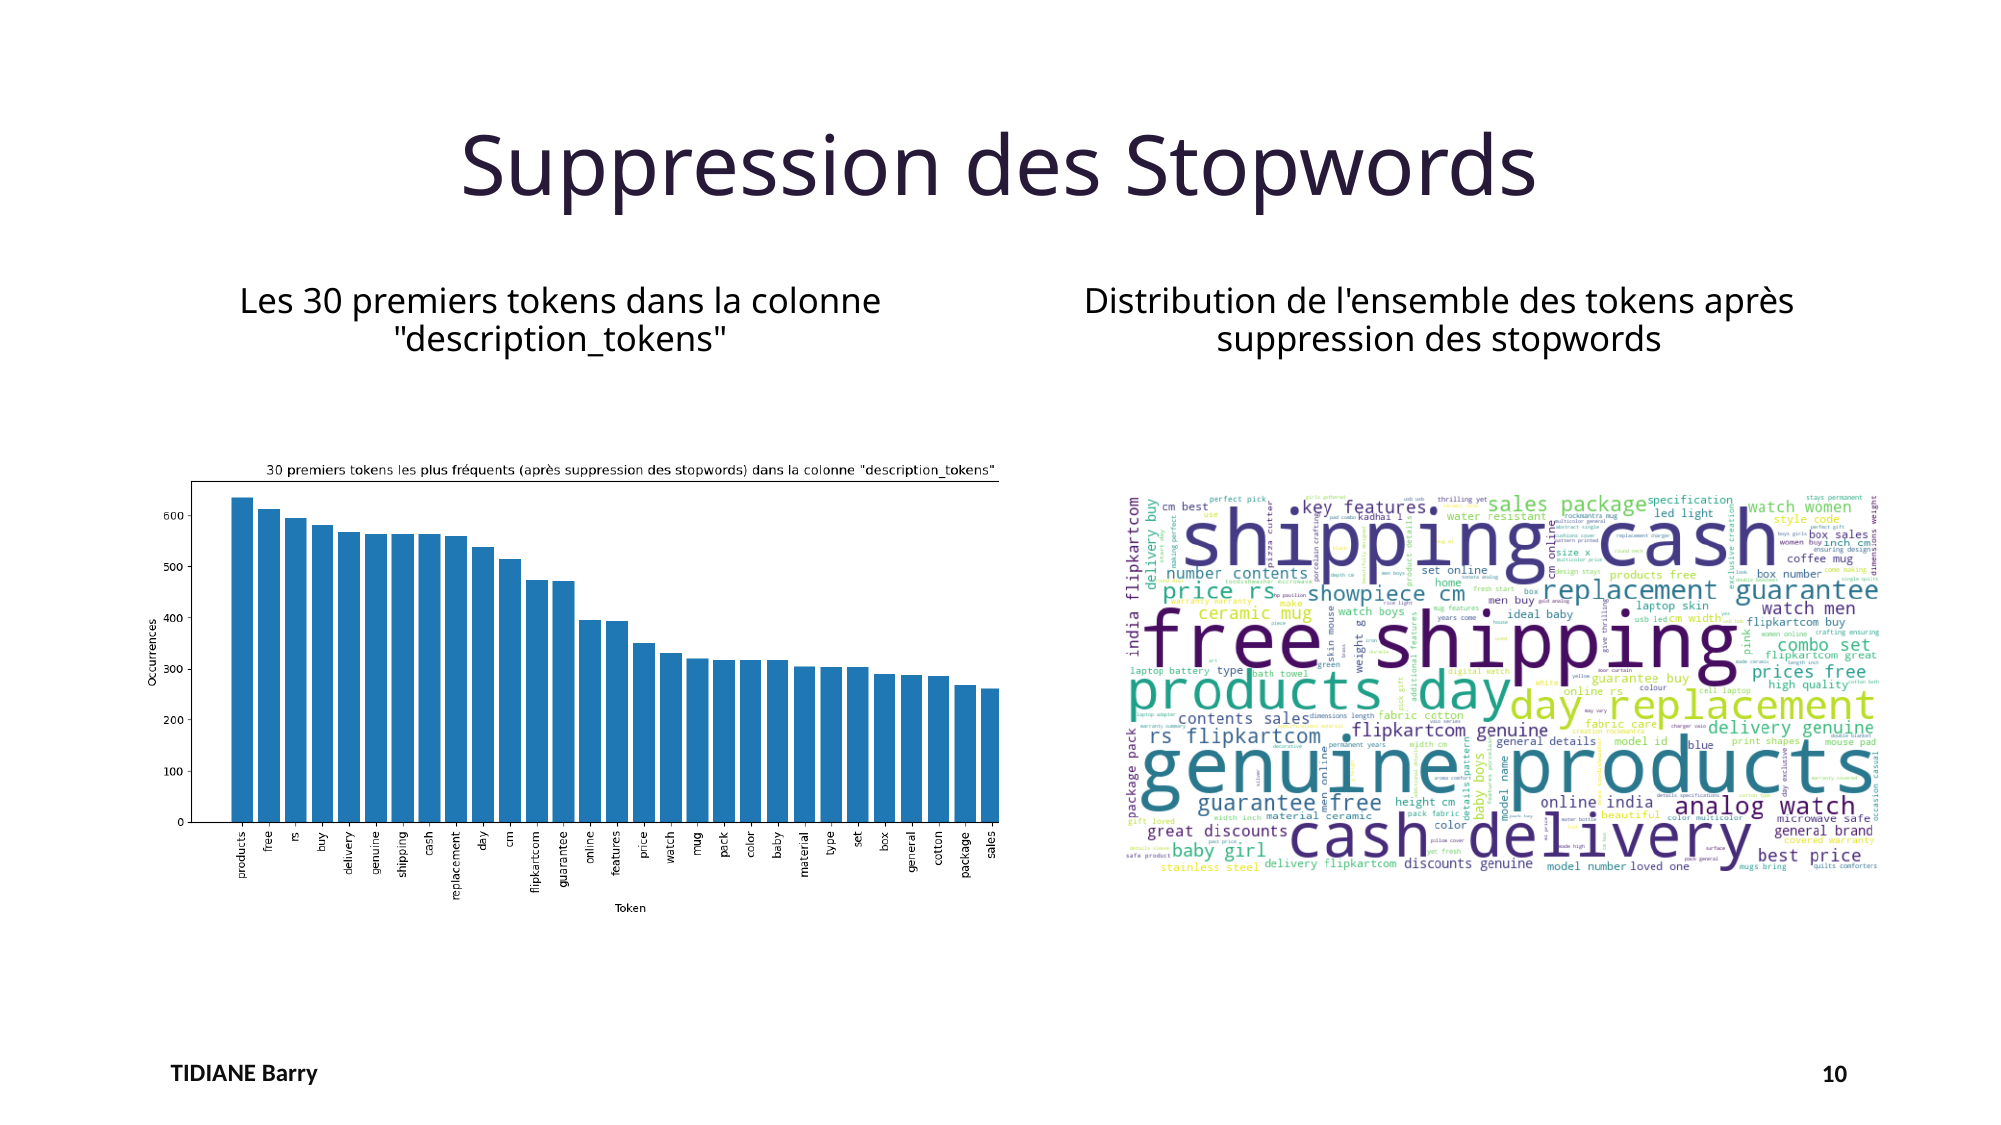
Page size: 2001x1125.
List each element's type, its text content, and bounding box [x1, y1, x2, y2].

list Les 30 premiers tokens dans la colonne "description_tokens" [137, 275, 984, 367]
footer TIDIANE Barry [135, 1042, 354, 1101]
slide_number 10 [1412, 1042, 1863, 1103]
list Distribution de l'ensemble des tokens après suppression des stopwords [1016, 275, 1863, 367]
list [135, 452, 999, 926]
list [999, 435, 1981, 926]
title Suppression des Stopwords [137, 59, 1863, 278]
